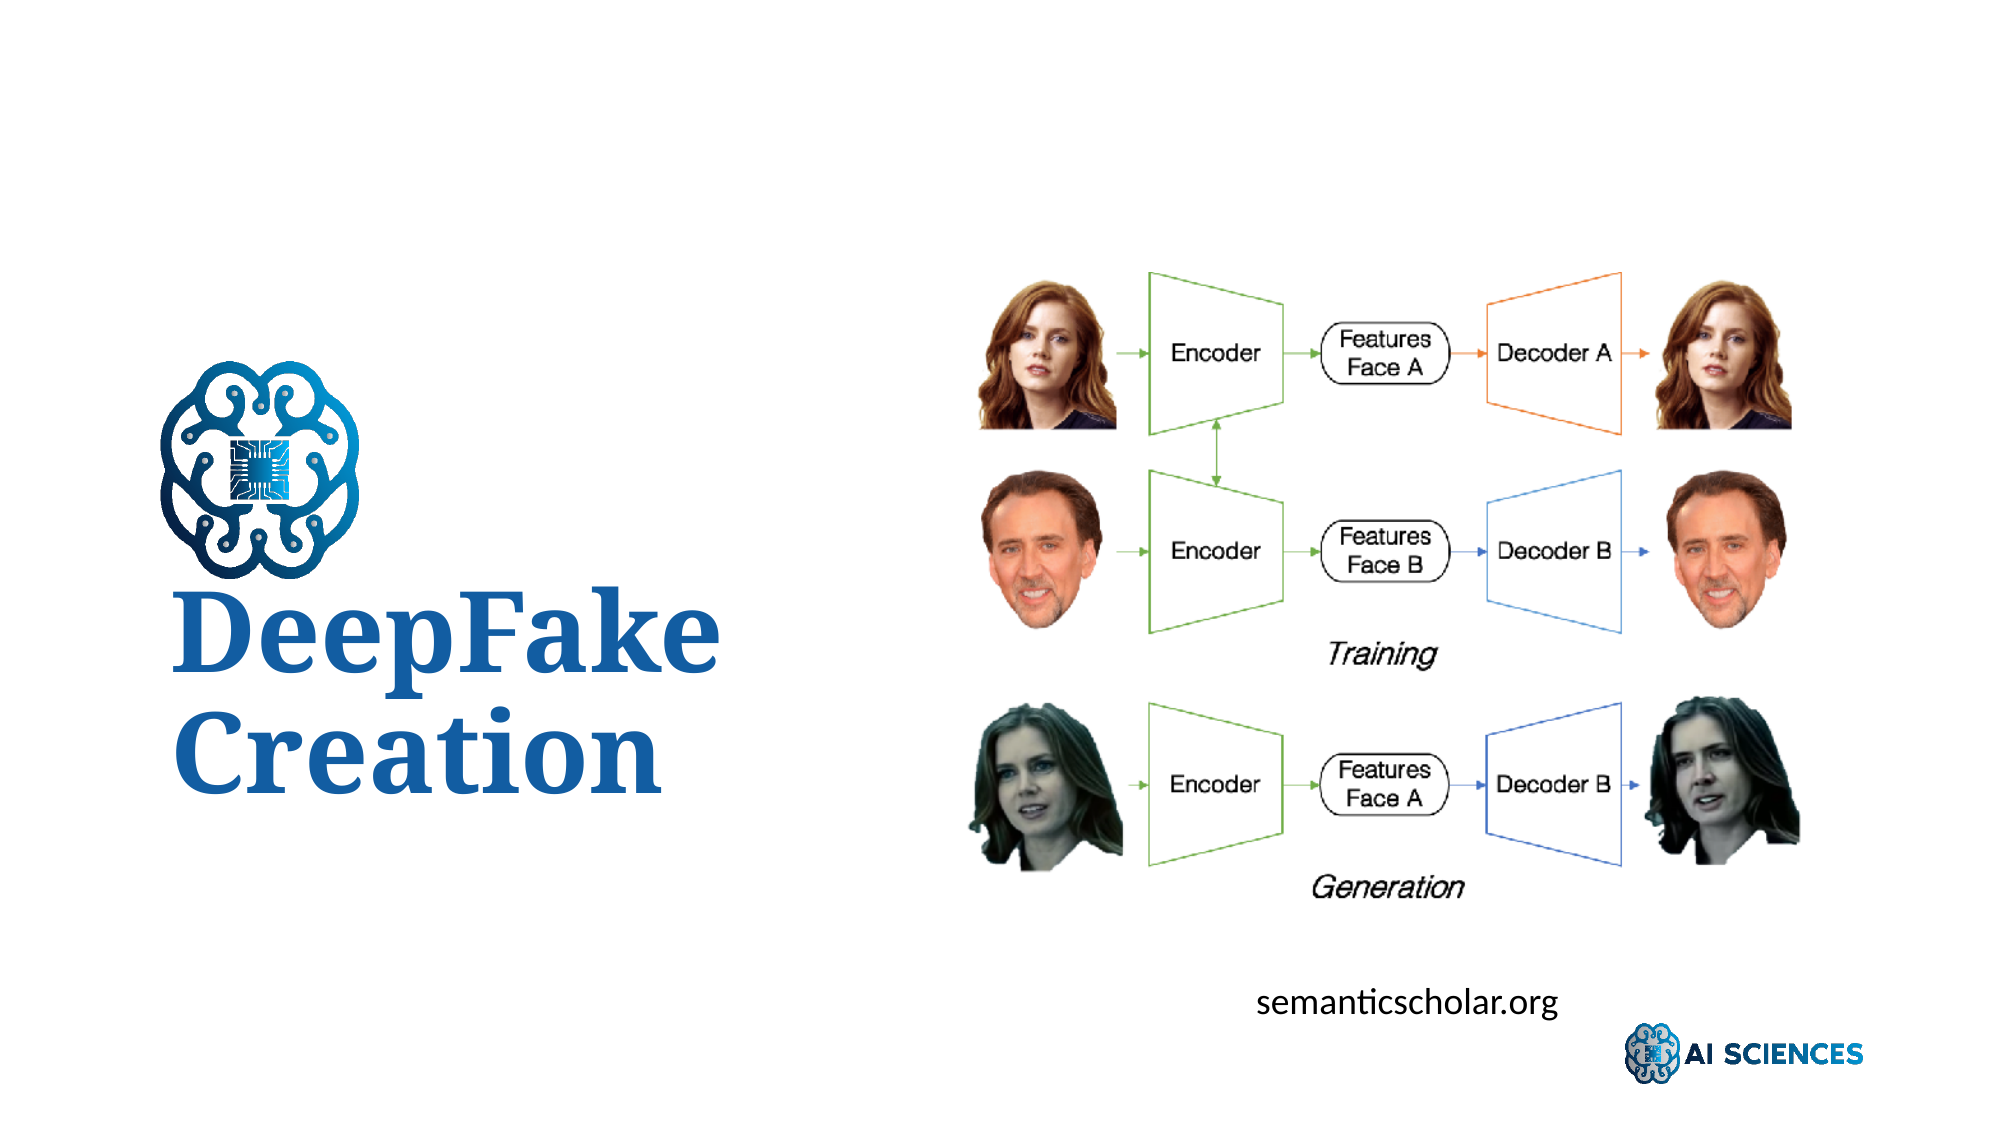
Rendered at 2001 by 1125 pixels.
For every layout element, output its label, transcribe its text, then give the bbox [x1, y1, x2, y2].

text_box semanticscholar.org [1241, 969, 1814, 1030]
picture [1661, 1030, 1667, 1038]
title DeepFake Creation [155, 248, 1881, 826]
picture [1625, 1023, 1863, 1084]
picture [1669, 1060, 1676, 1070]
picture [966, 272, 1802, 911]
picture [1854, 1048, 1863, 1053]
